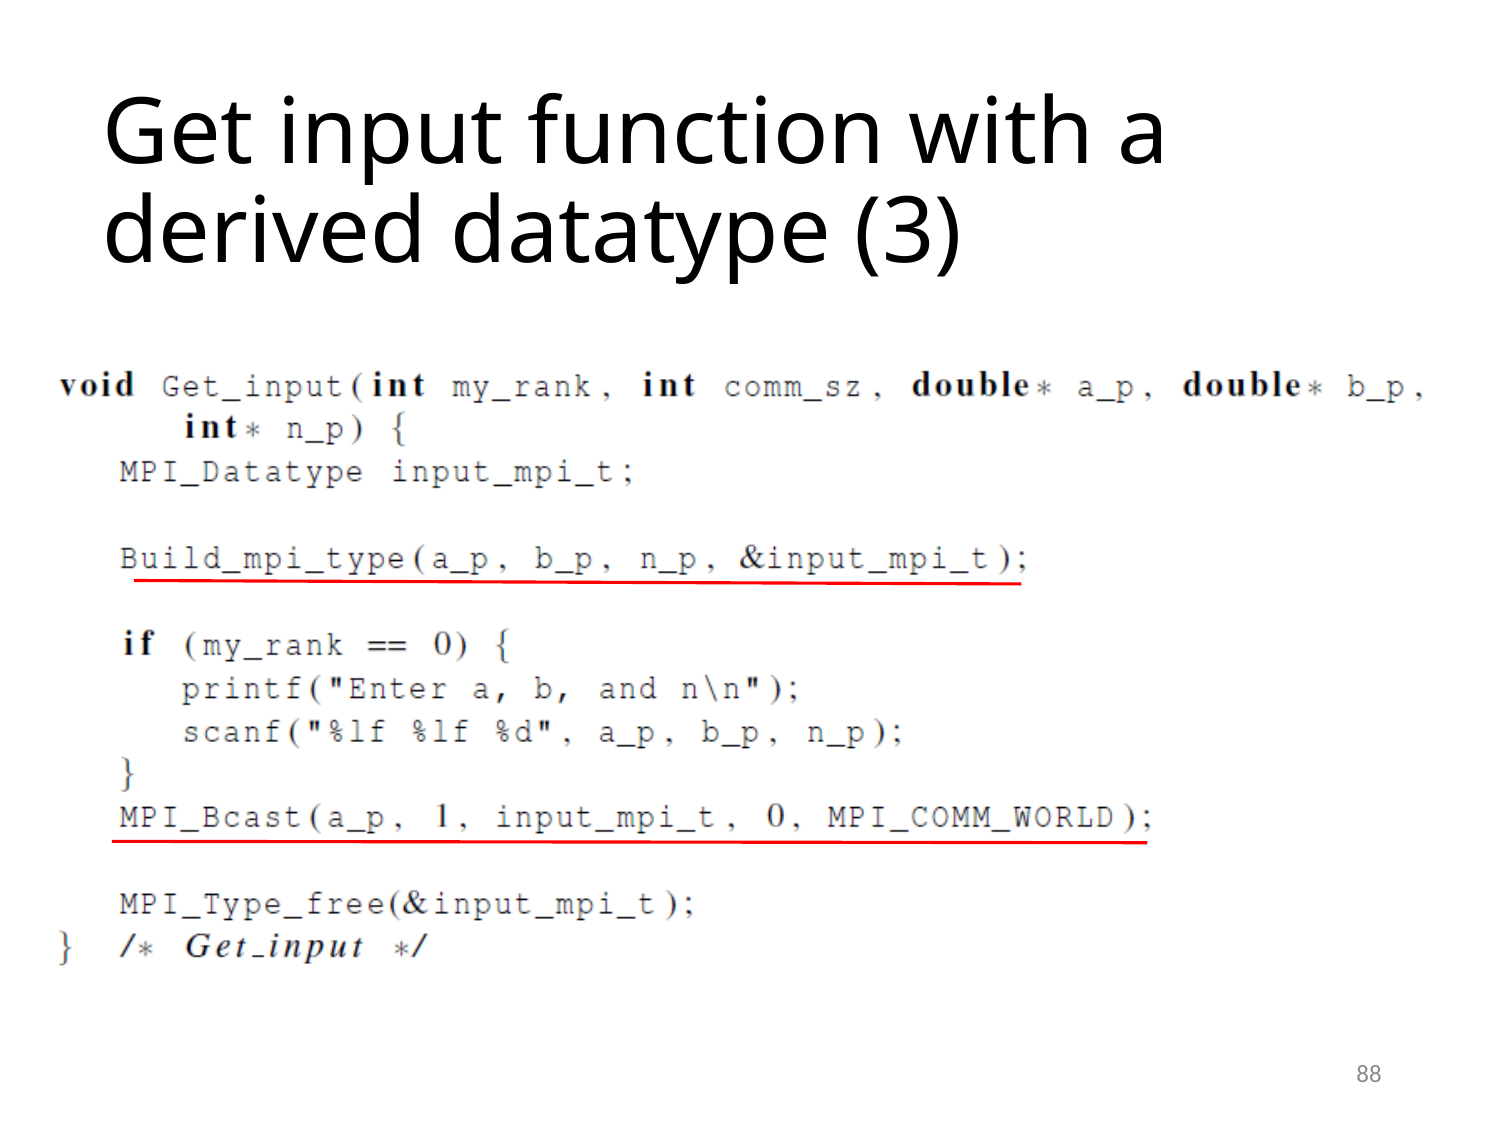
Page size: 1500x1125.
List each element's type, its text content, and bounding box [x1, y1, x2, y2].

slide_number 88 [1059, 1042, 1397, 1103]
title Get input function with a derived datatype (3) [87, 75, 1446, 293]
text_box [133, 580, 1022, 584]
picture [51, 353, 1442, 969]
